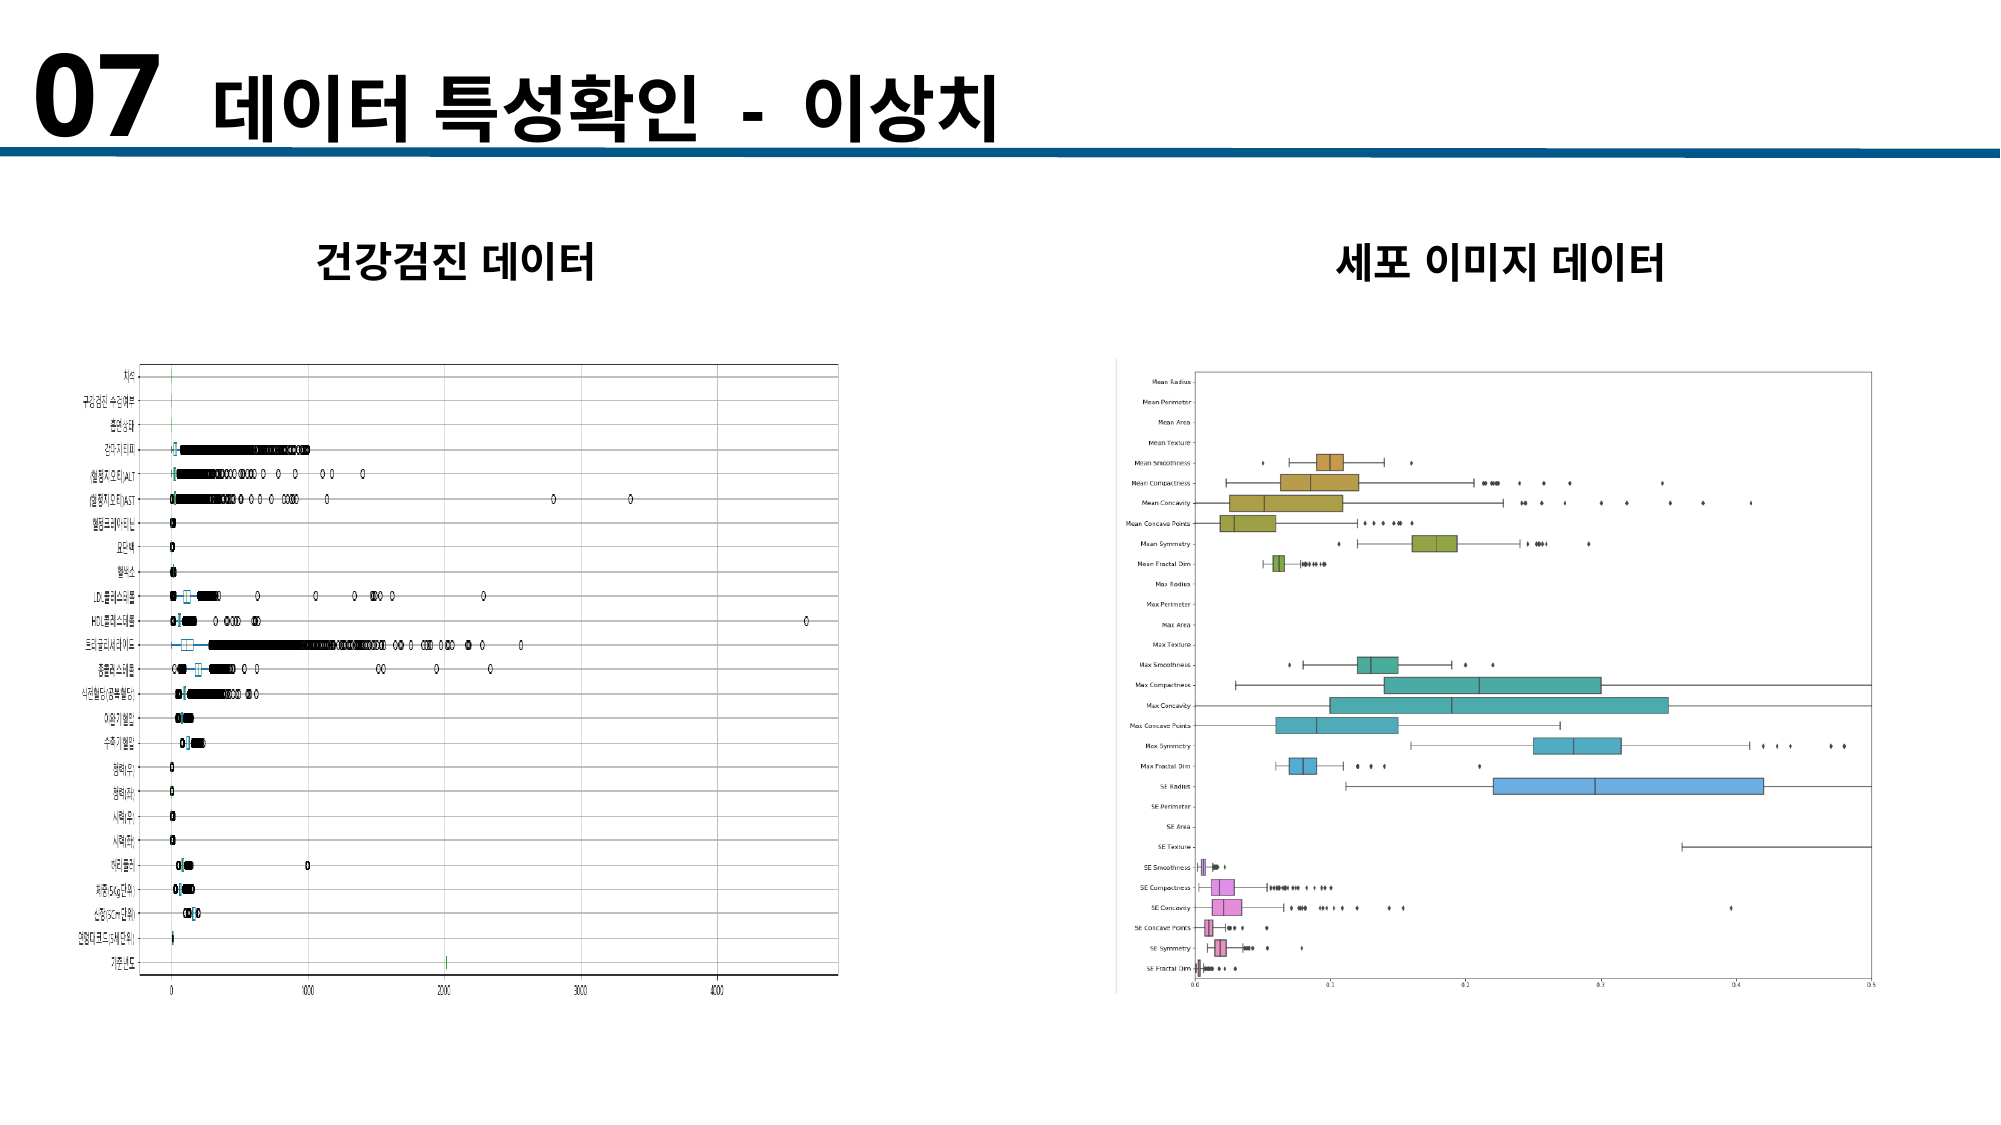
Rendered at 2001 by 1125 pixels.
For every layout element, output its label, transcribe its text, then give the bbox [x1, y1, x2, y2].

text_box 07 데이터 특성확인 - 이상치 [11, 29, 1914, 151]
text_box 건강검진 데이터 [278, 228, 634, 294]
text_box 세포 이미지 데이터 [1296, 229, 1707, 295]
picture [1115, 359, 1887, 994]
picture [73, 350, 844, 1007]
